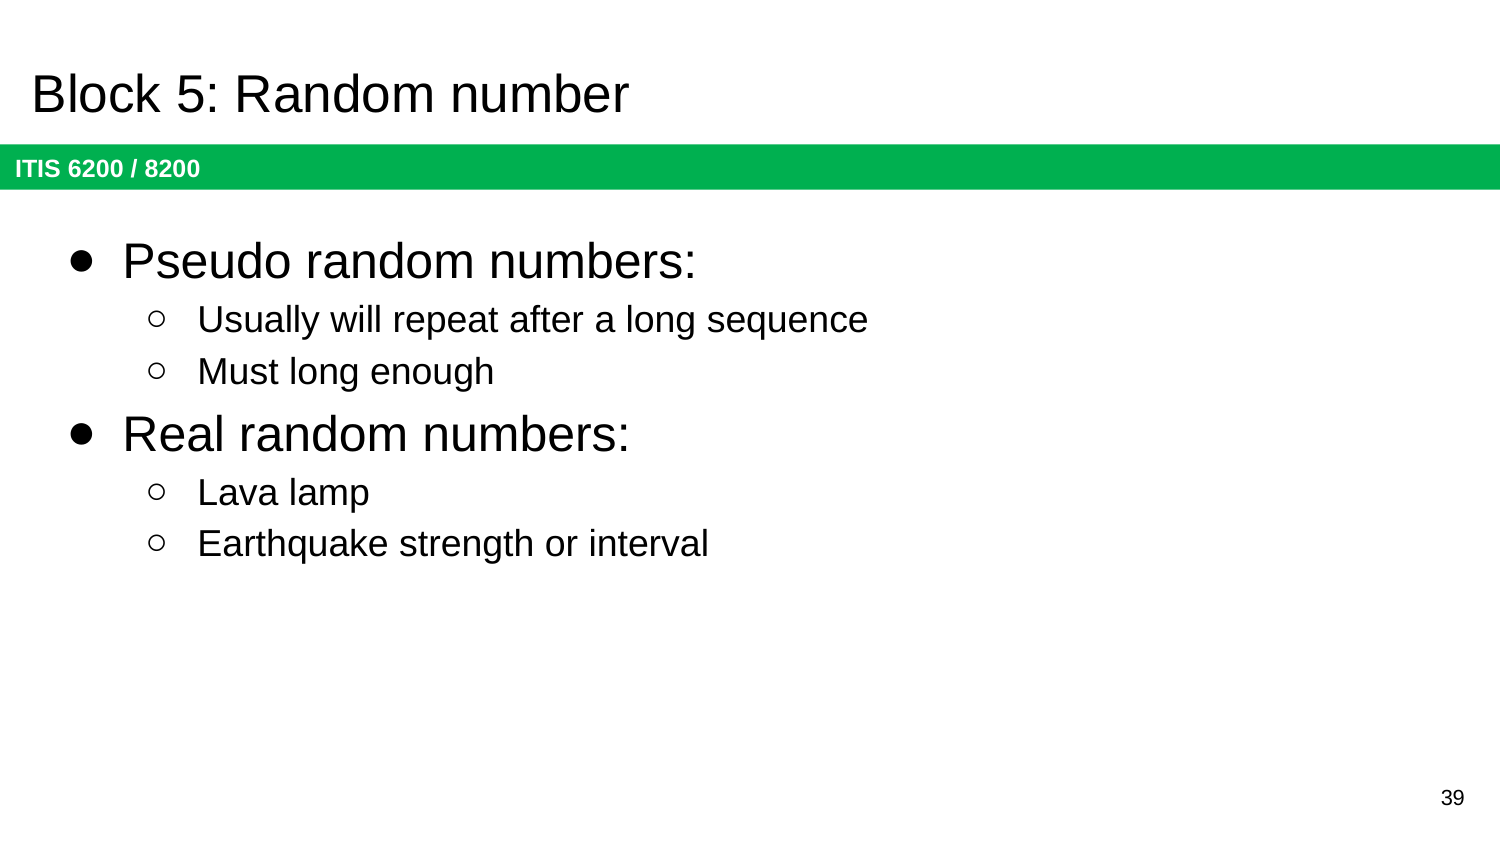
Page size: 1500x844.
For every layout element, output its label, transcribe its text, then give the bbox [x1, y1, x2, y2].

title Block 5: Random number [16, 44, 1415, 139]
list Pseudo random numbers: Usually will repeat after a long sequence Must long enough Real random numbers: Lava lamp Earthquake strength or interval [32, 204, 1431, 765]
slide_number 39 [1389, 764, 1480, 830]
